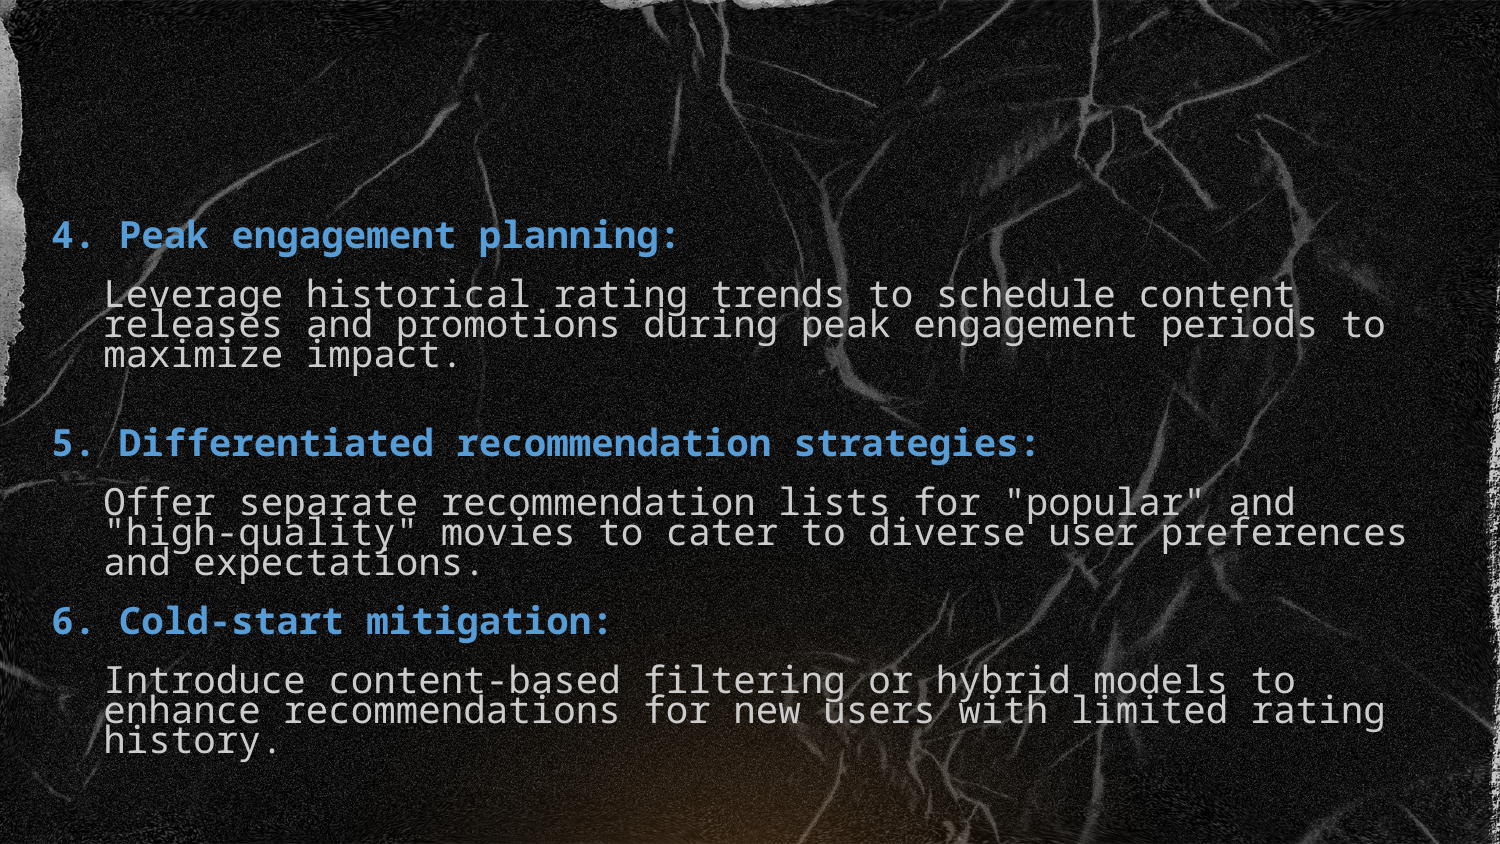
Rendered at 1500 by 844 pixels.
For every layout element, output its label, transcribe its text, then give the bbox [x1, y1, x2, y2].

subtitle 4. Peak engagement planning: Leverage historical rating trends to schedule content releases and promotions during peak engagement periods to maximize impact. 5. Differentiated recommendation strategies: Offer separate recommendation lists for "popular" and "high-quality" movies to cater to diverse user preferences and expectations. 6. Cold-start mitigation: Introduce content-based filtering or hybrid models to enhance recommendations for new users with limited rating history. [13, 211, 1466, 750]
picture [0, 0, 1500, 844]
